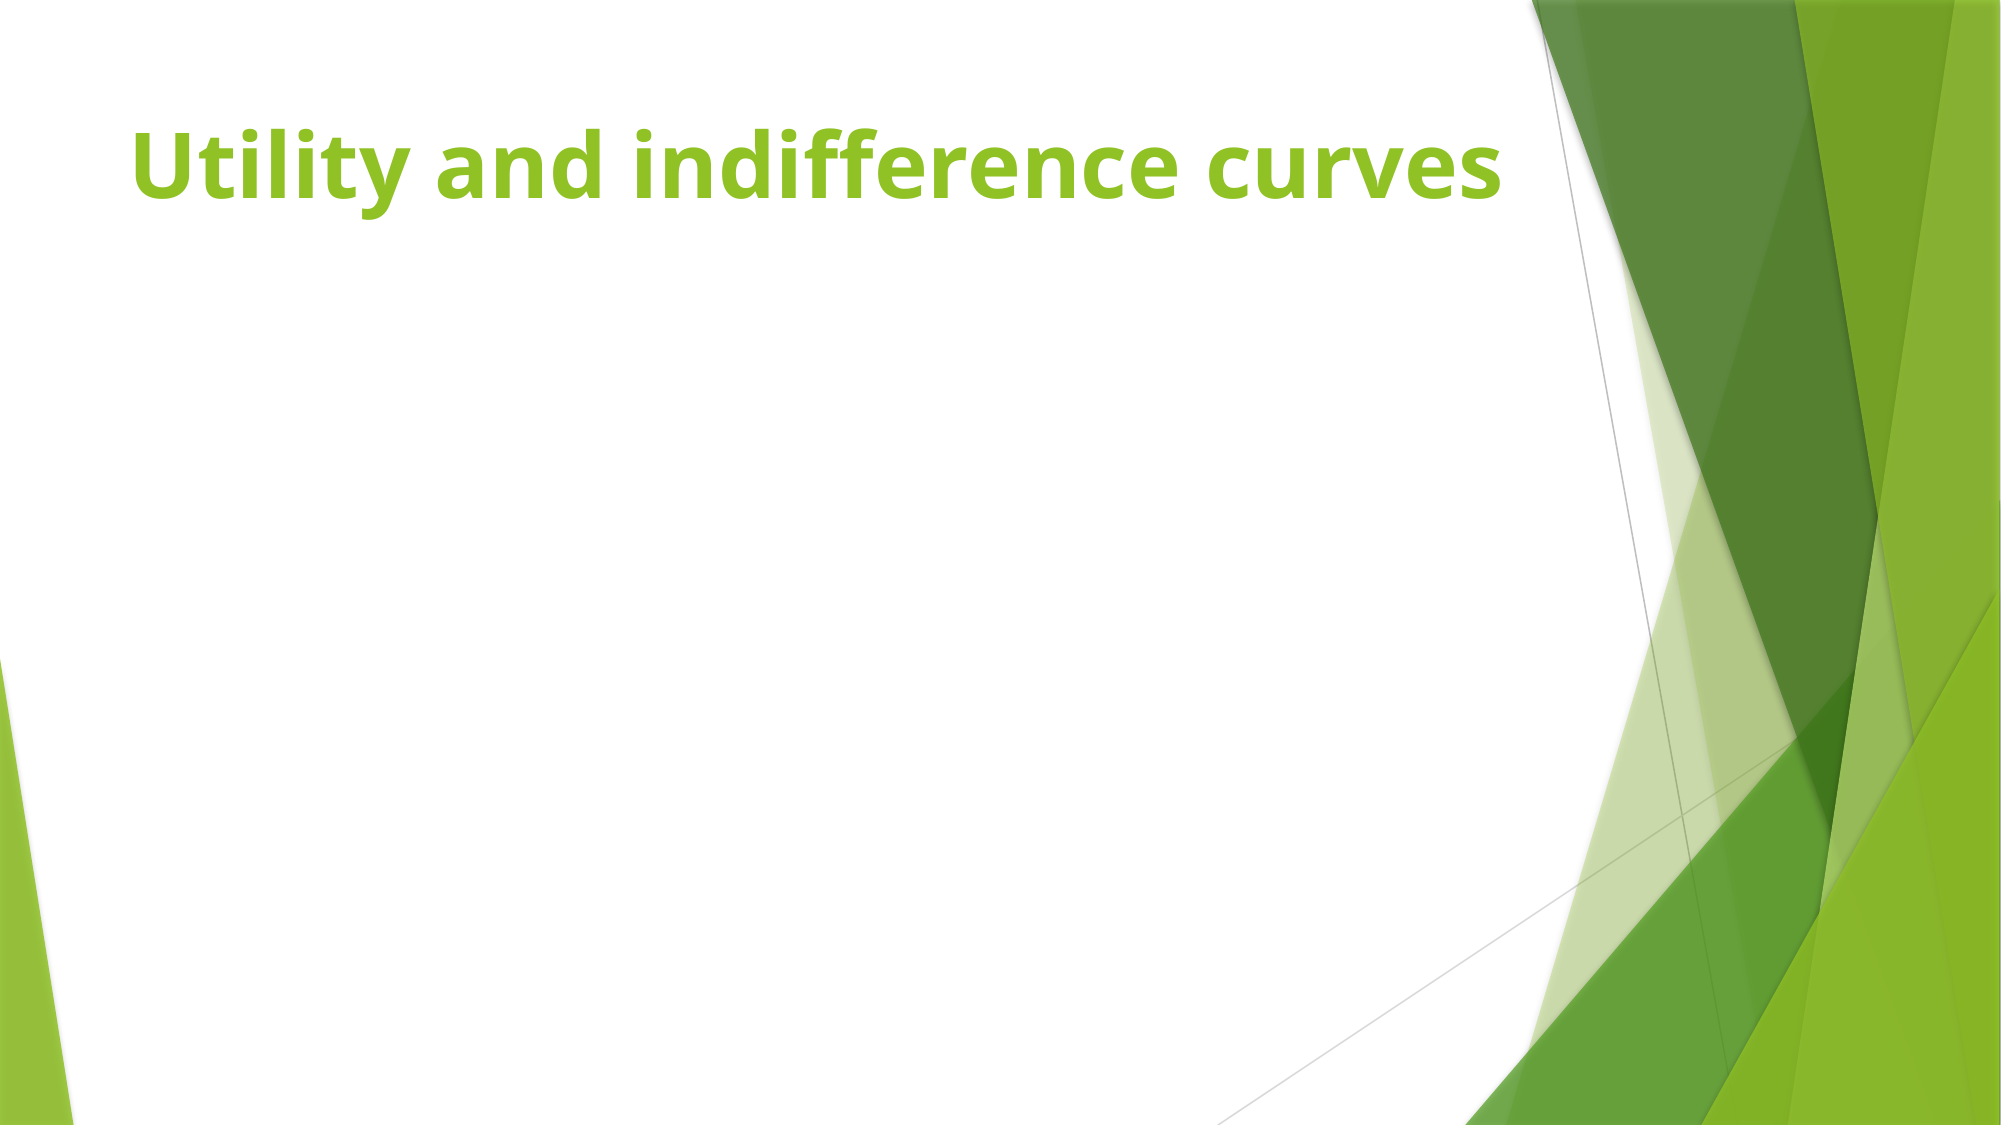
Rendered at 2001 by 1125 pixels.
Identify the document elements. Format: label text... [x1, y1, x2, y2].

title Utility and indifference curves [111, 99, 1522, 317]
